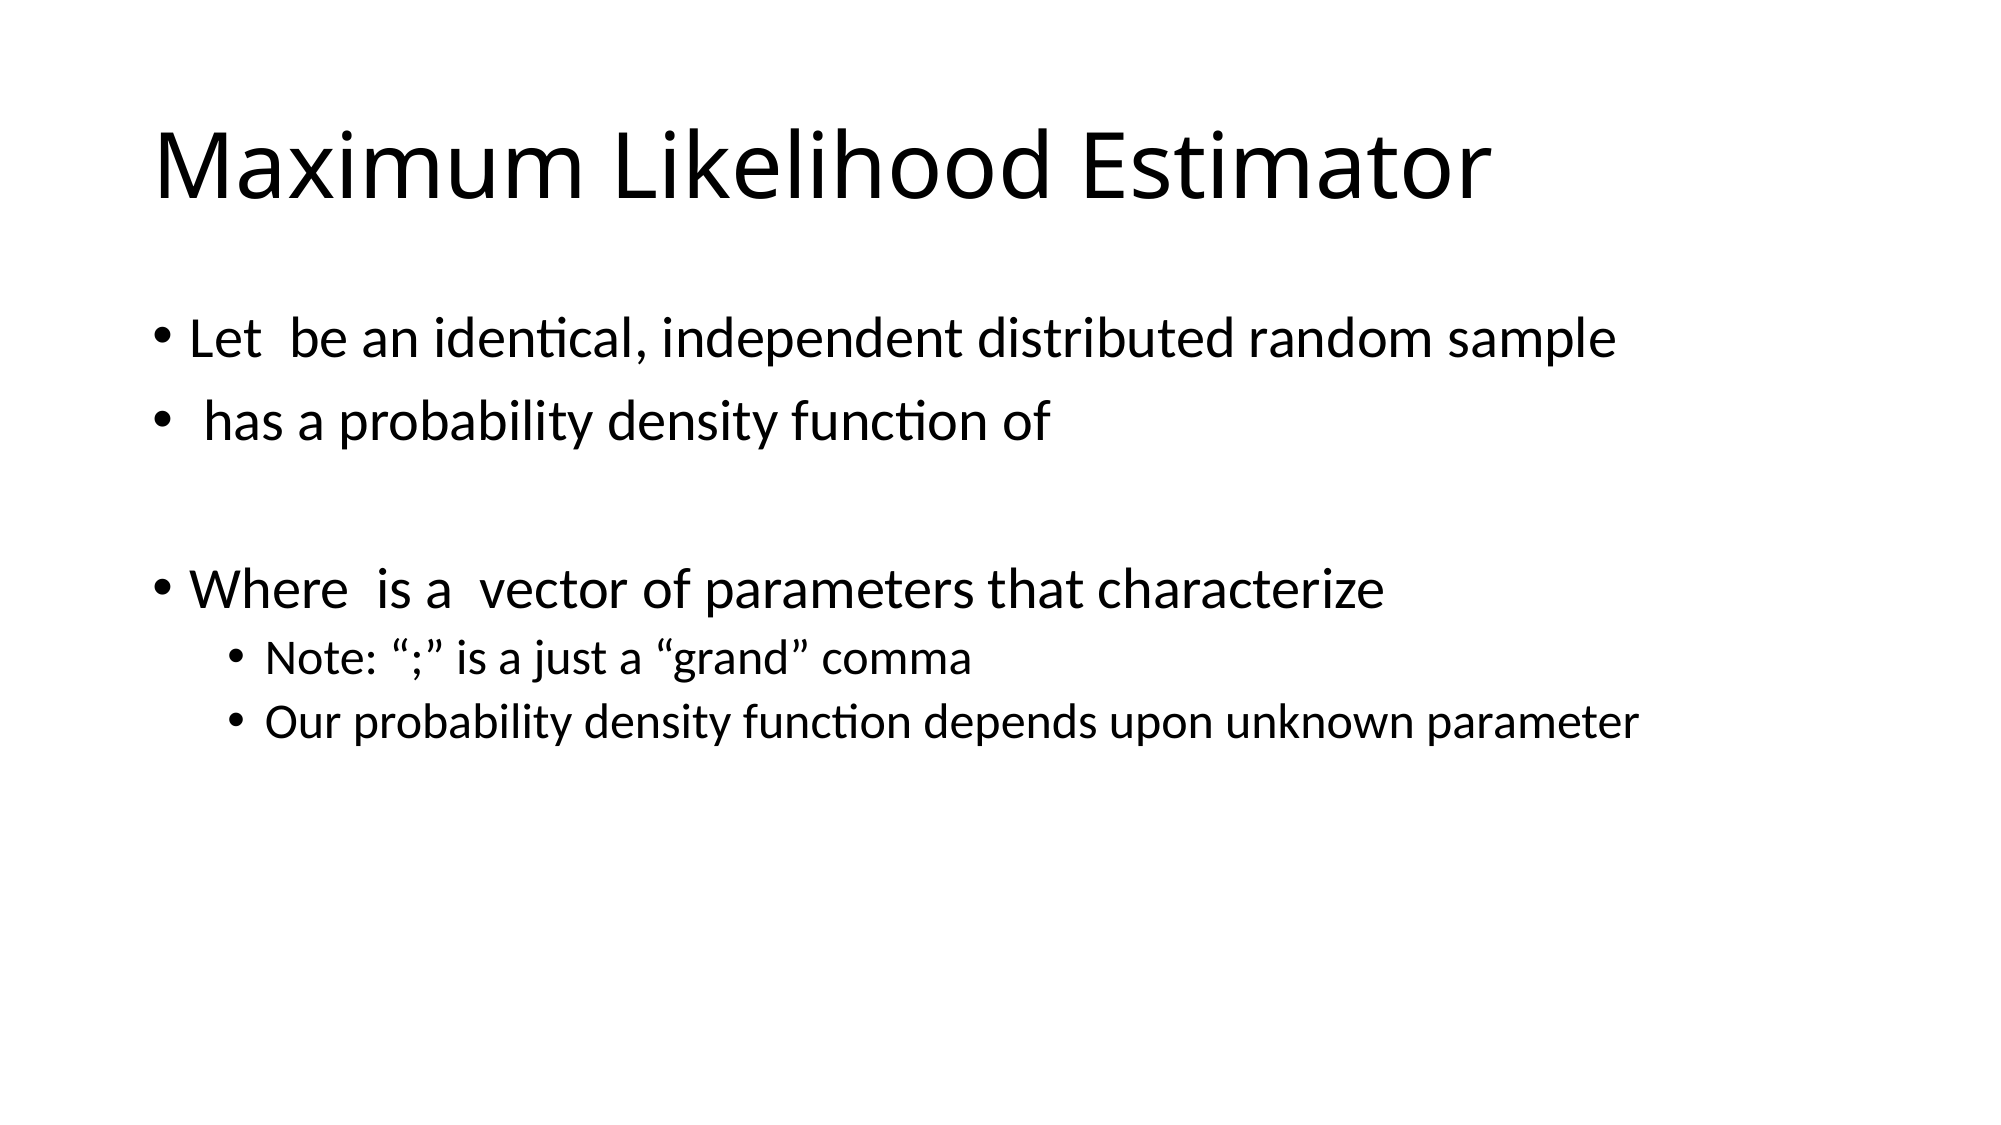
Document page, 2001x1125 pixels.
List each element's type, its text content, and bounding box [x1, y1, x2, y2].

title Maximum Likelihood Estimator [137, 59, 1863, 278]
